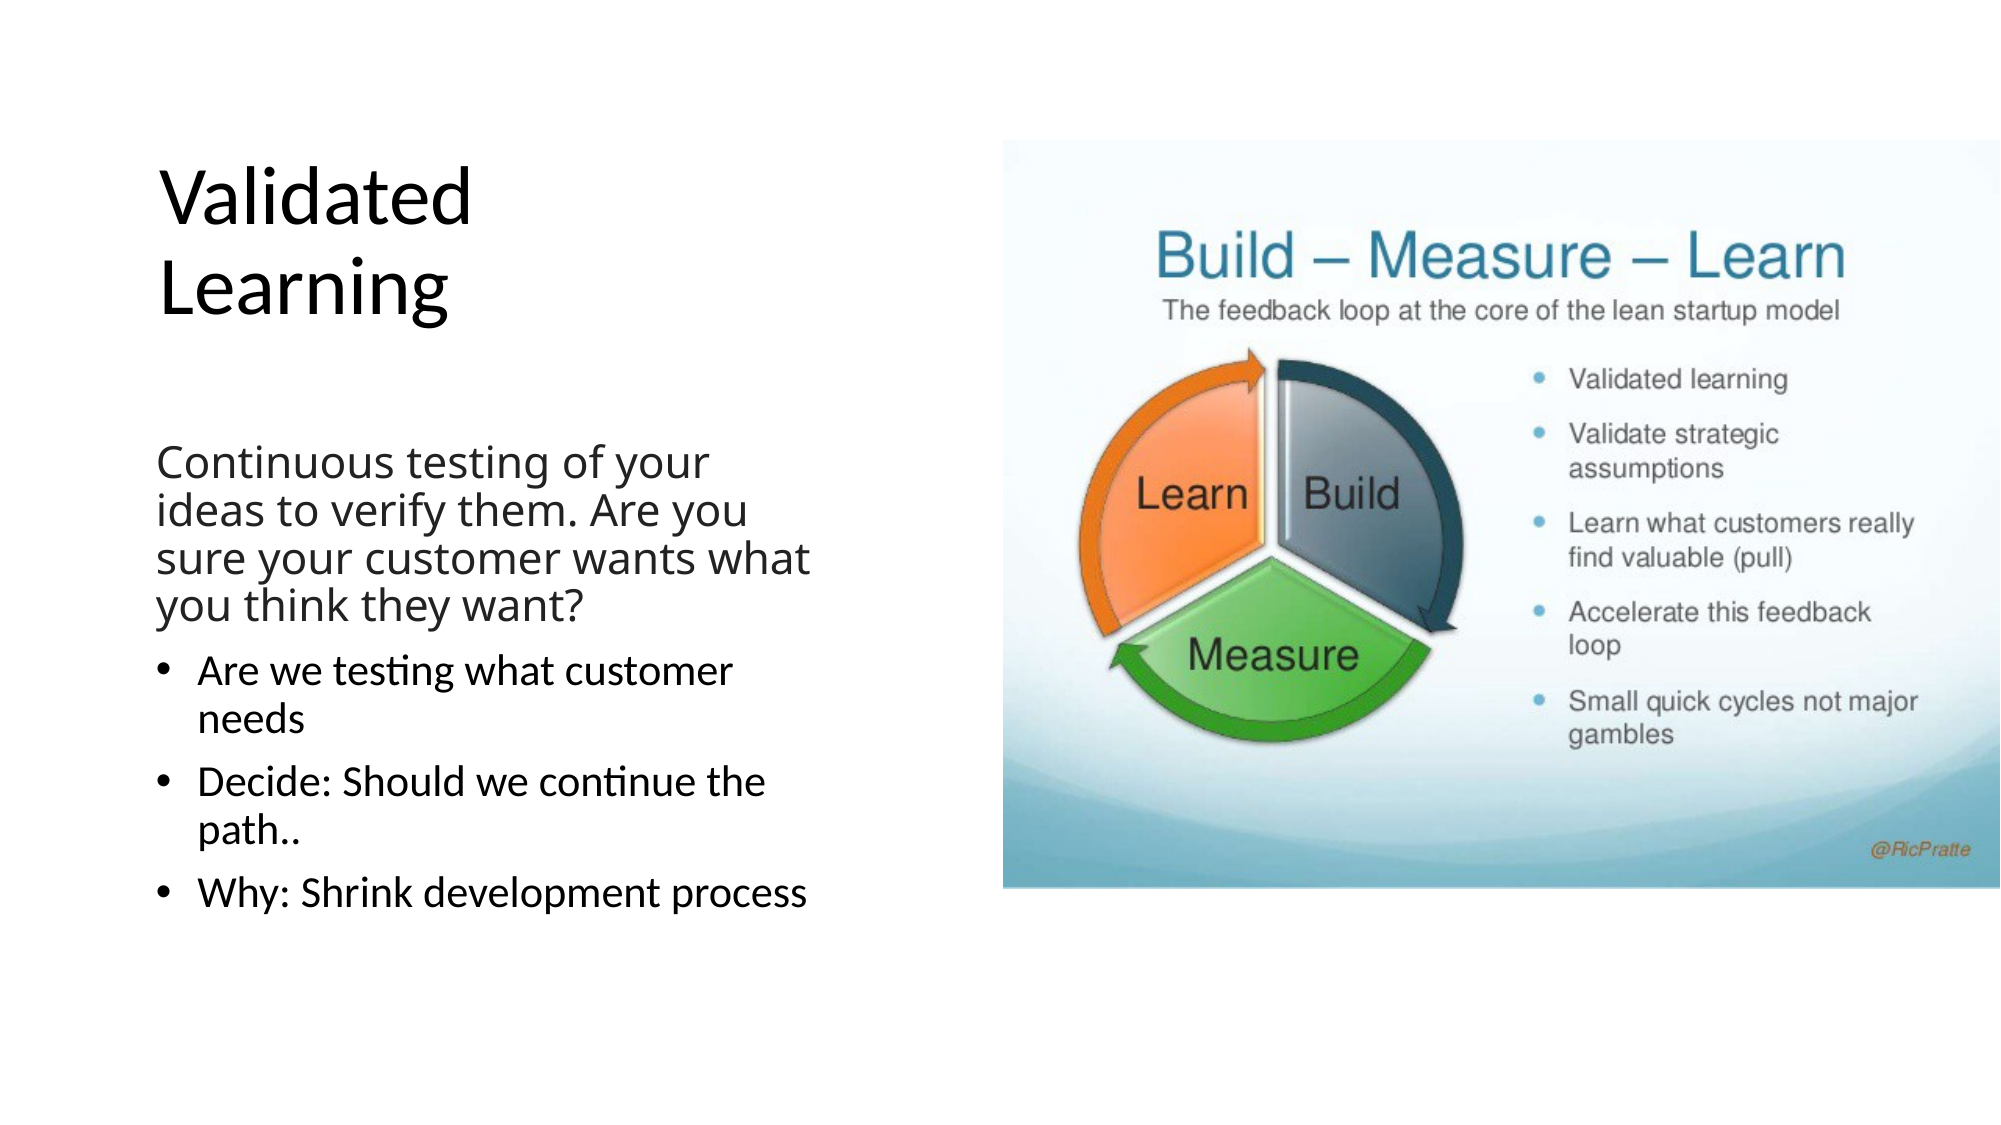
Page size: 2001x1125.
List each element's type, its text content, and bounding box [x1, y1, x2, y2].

title Validated Learning [144, 105, 666, 381]
list Continuous testing of your ideas to verify them. Are you sure your customer wants what you think they want? Are we testing what customer needs Decide: Should we continue the path.. Why: Shrink development process [140, 432, 830, 963]
picture [1003, 140, 2000, 889]
